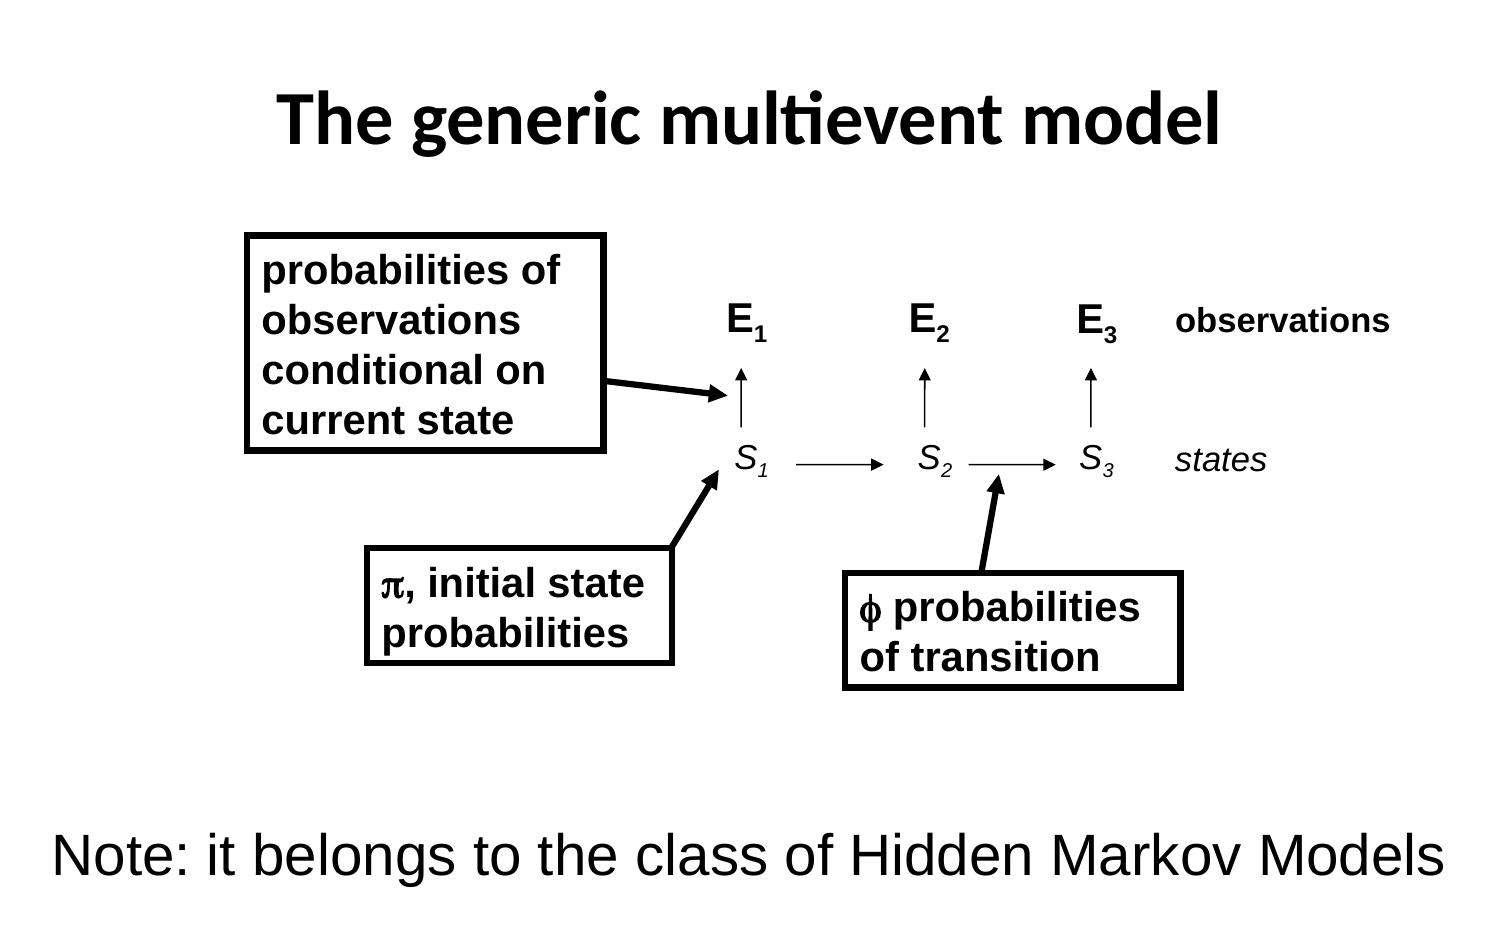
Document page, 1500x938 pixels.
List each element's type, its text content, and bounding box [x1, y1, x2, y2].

text_box [918, 368, 931, 428]
text_box [603, 380, 728, 401]
text_box S3 [1064, 427, 1161, 490]
text_box observations [1160, 290, 1409, 347]
text_box [1084, 368, 1098, 428]
title The generic multievent model [218, 55, 1281, 174]
text_box S1 [719, 427, 808, 490]
text_box [671, 469, 719, 547]
text_box Note: it belongs to the class of Hidden Markov Models [34, 809, 1465, 895]
text_box S2 [902, 427, 982, 490]
text_box [796, 458, 884, 471]
text_box E2 [894, 283, 1008, 355]
text_box E1 [711, 283, 816, 355]
text_box states [1160, 428, 1307, 486]
text_box , initial state probabilities [366, 548, 672, 664]
text_box [968, 458, 1056, 471]
text_box [734, 368, 748, 428]
text_box [981, 474, 1003, 573]
text_box E3 [1061, 284, 1148, 356]
text_box probabilities of observations conditional on current state [246, 235, 604, 451]
text_box  probabilities of transition [844, 572, 1181, 688]
